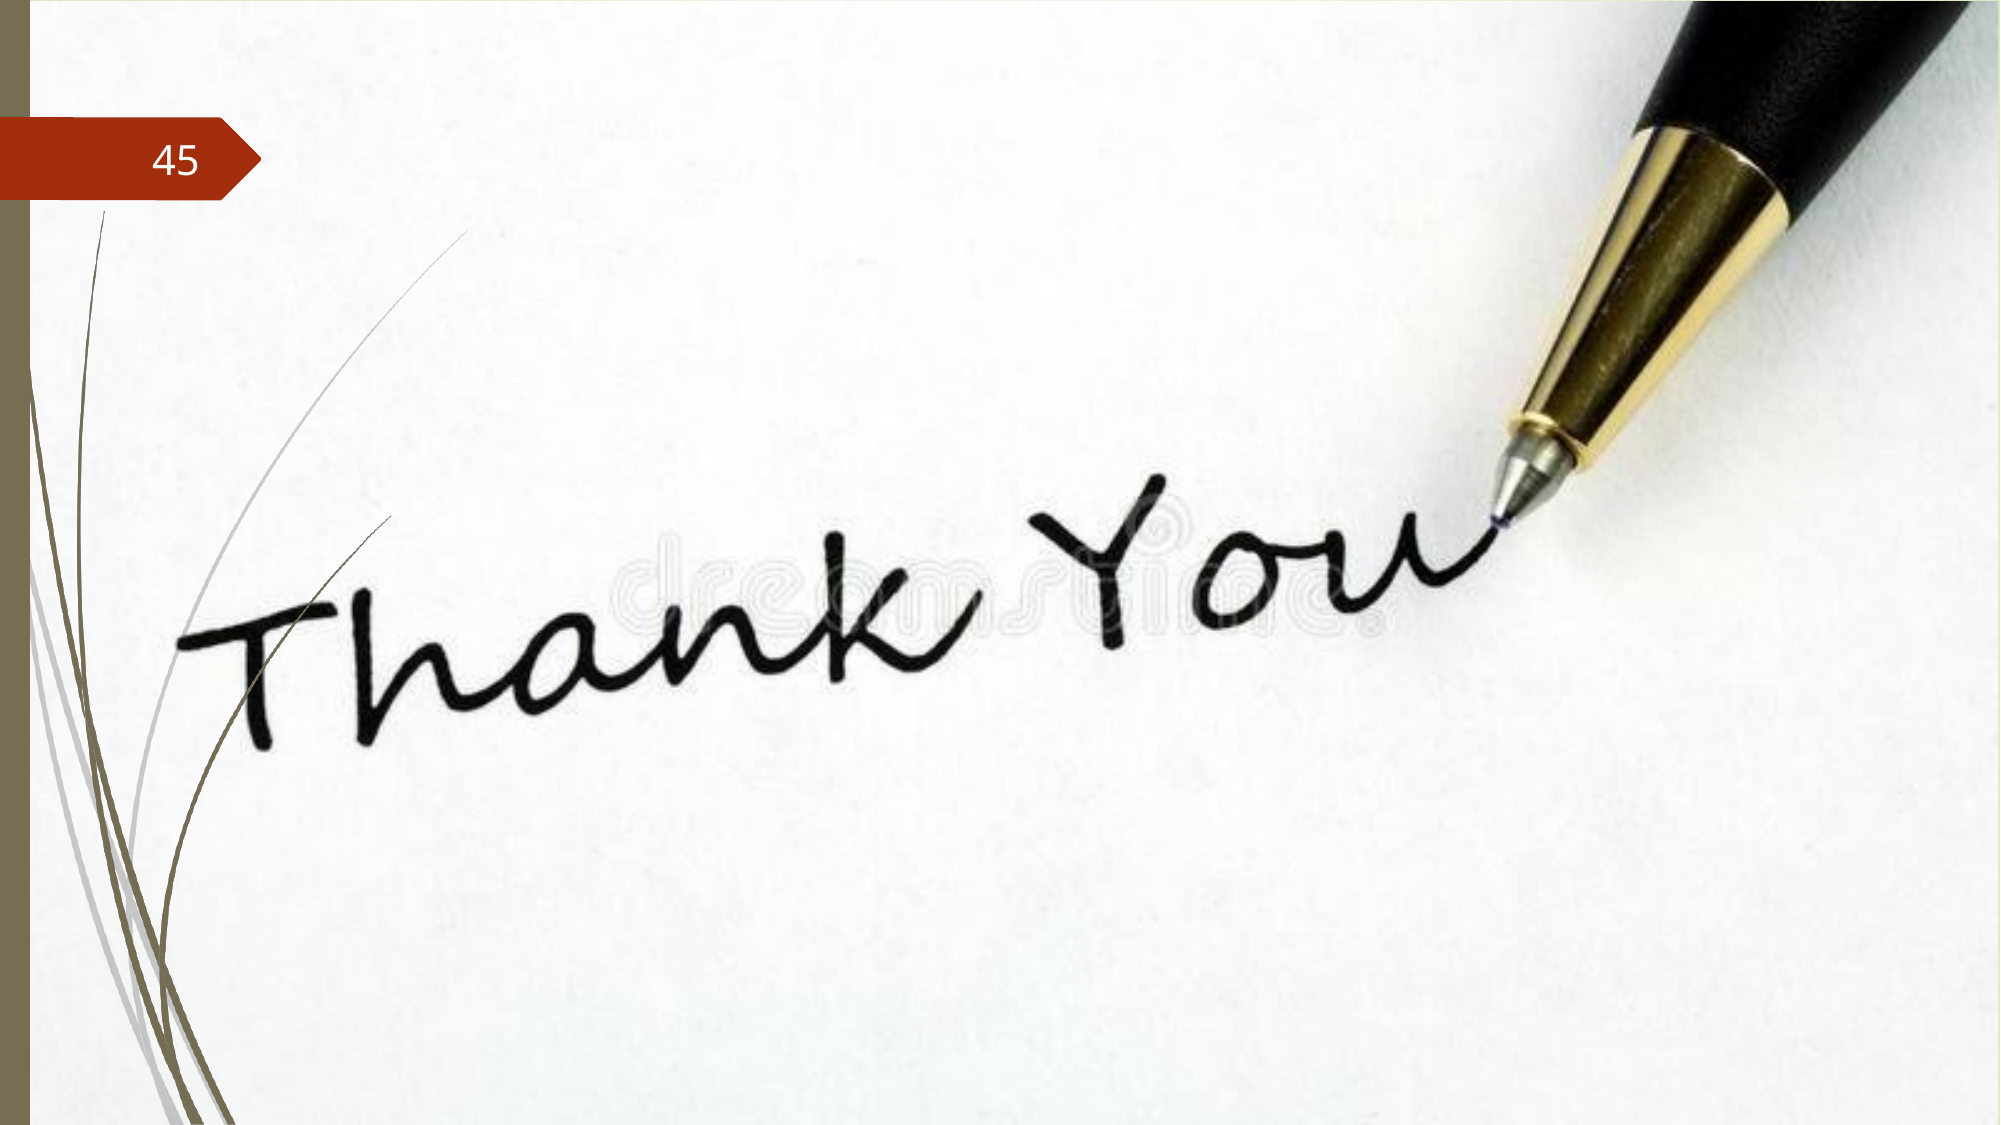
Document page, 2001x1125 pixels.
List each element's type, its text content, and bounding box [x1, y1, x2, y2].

text_box [0, 0, 30, 117]
text_box [0, 200, 30, 1125]
text_box [30, 0, 468, 1125]
text_box 45 [87, 129, 216, 189]
picture [468, 0, 2001, 1125]
text_box [0, 117, 262, 201]
text_box [468, 1, 1999, 1125]
